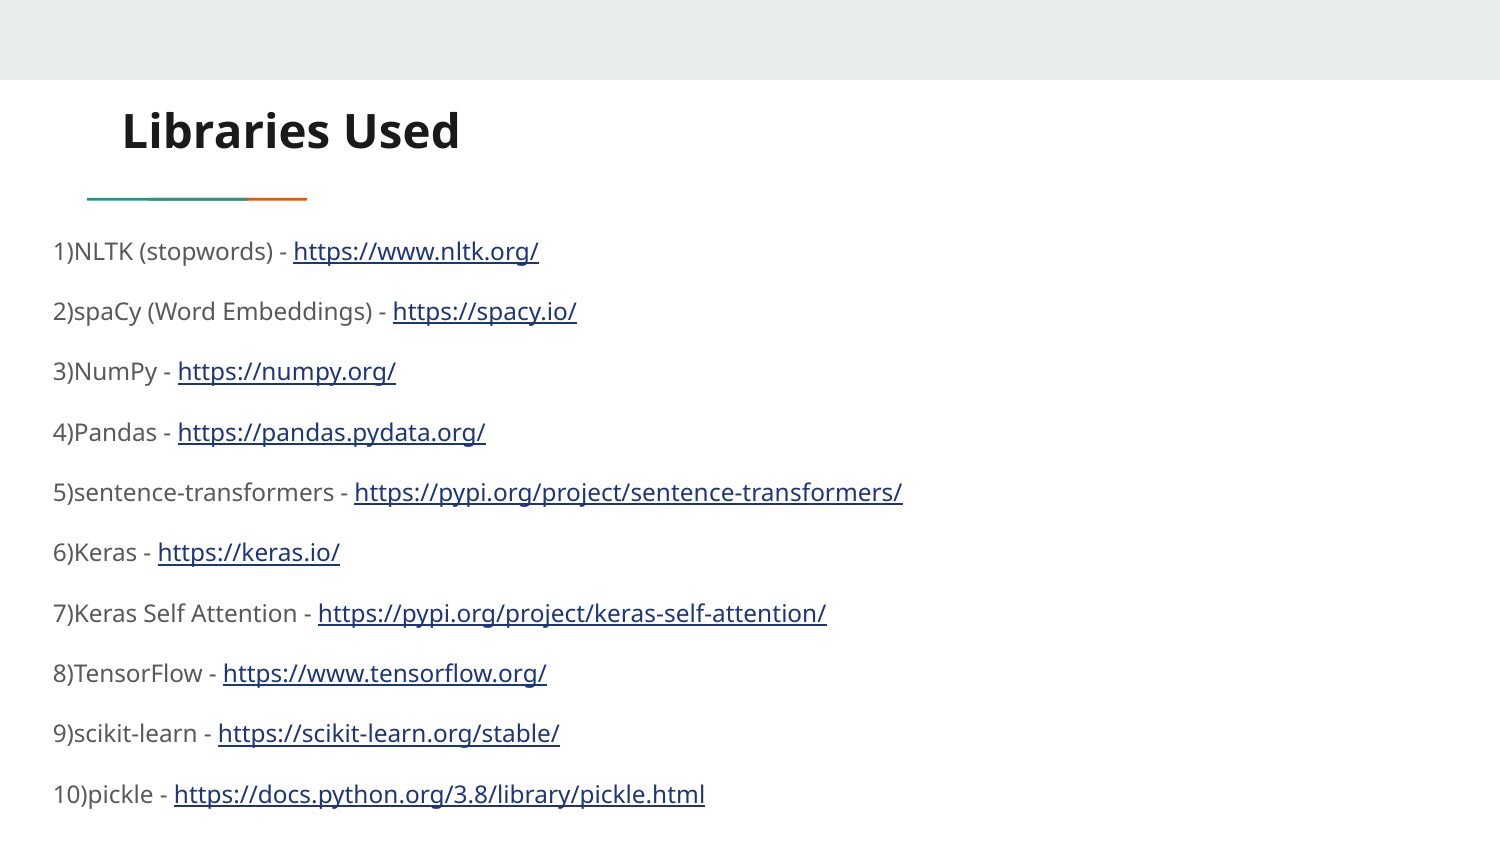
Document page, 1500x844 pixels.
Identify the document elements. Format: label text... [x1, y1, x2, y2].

list 1)NLTK (stopwords) - https://www.nltk.org/ 2)spaCy (Word Embeddings) - https://spacy.io/ 3)NumPy - https://numpy.org/ 4)Pandas - https://pandas.pydata.org/ 5)sentence-transformers - https://pypi.org/project/sentence-transformers/ 6)Keras - https://keras.io/ 7)Keras Self Attention - https://pypi.org/project/keras-self-attention/ 8)TensorFlow - https://www.tensorflow.org/ 9)scikit-learn - https://scikit-learn.org/stable/ 10)pickle - https://docs.python.org/3.8/library/pickle.html [37, 215, 1485, 831]
title Libraries Used [106, 86, 1368, 174]
